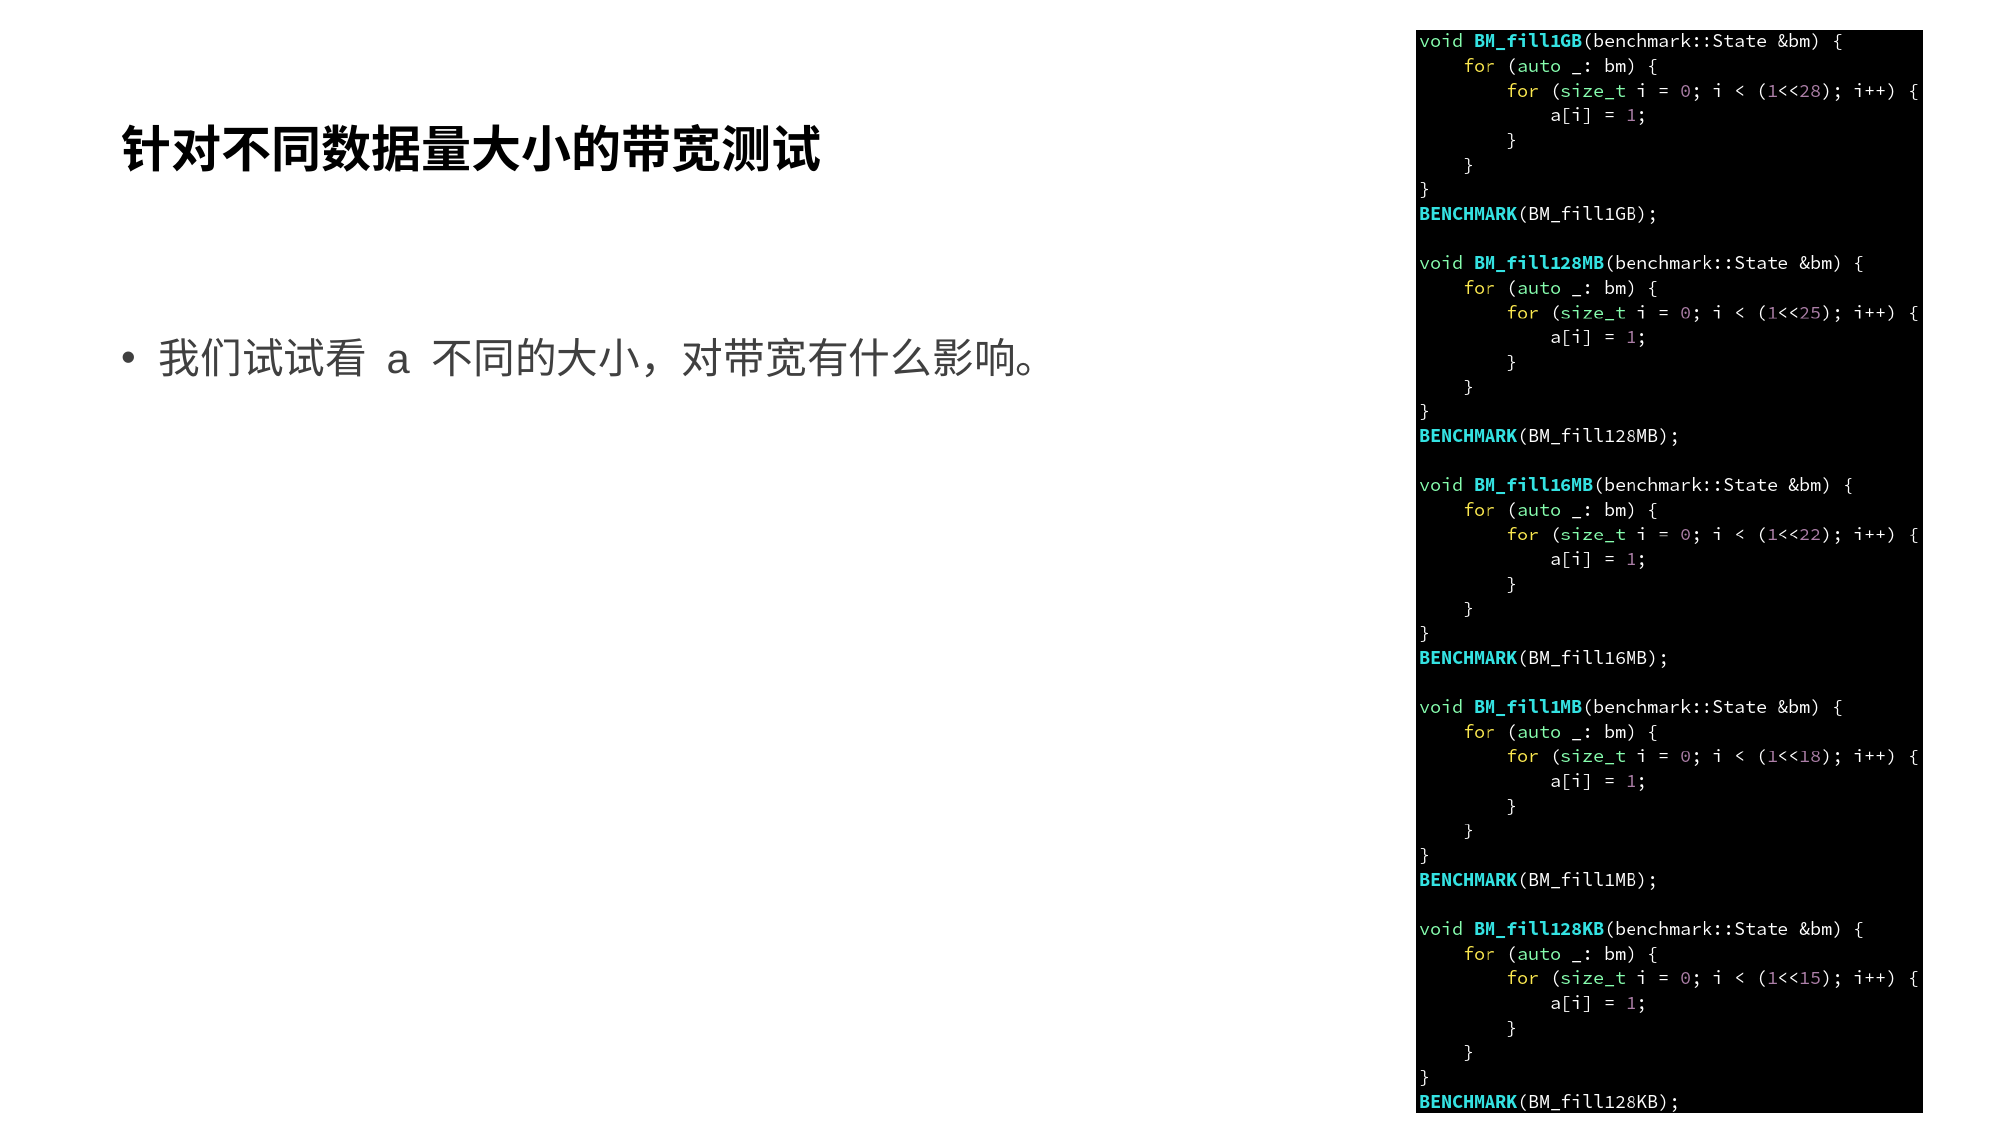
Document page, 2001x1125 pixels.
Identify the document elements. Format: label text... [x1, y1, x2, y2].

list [1416, 30, 1923, 1113]
title 针对不同数据量大小的带宽测试 [106, 42, 1416, 260]
list 我们试试看 a 不同的大小，对带宽有什么影响。 [106, 299, 1303, 1014]
